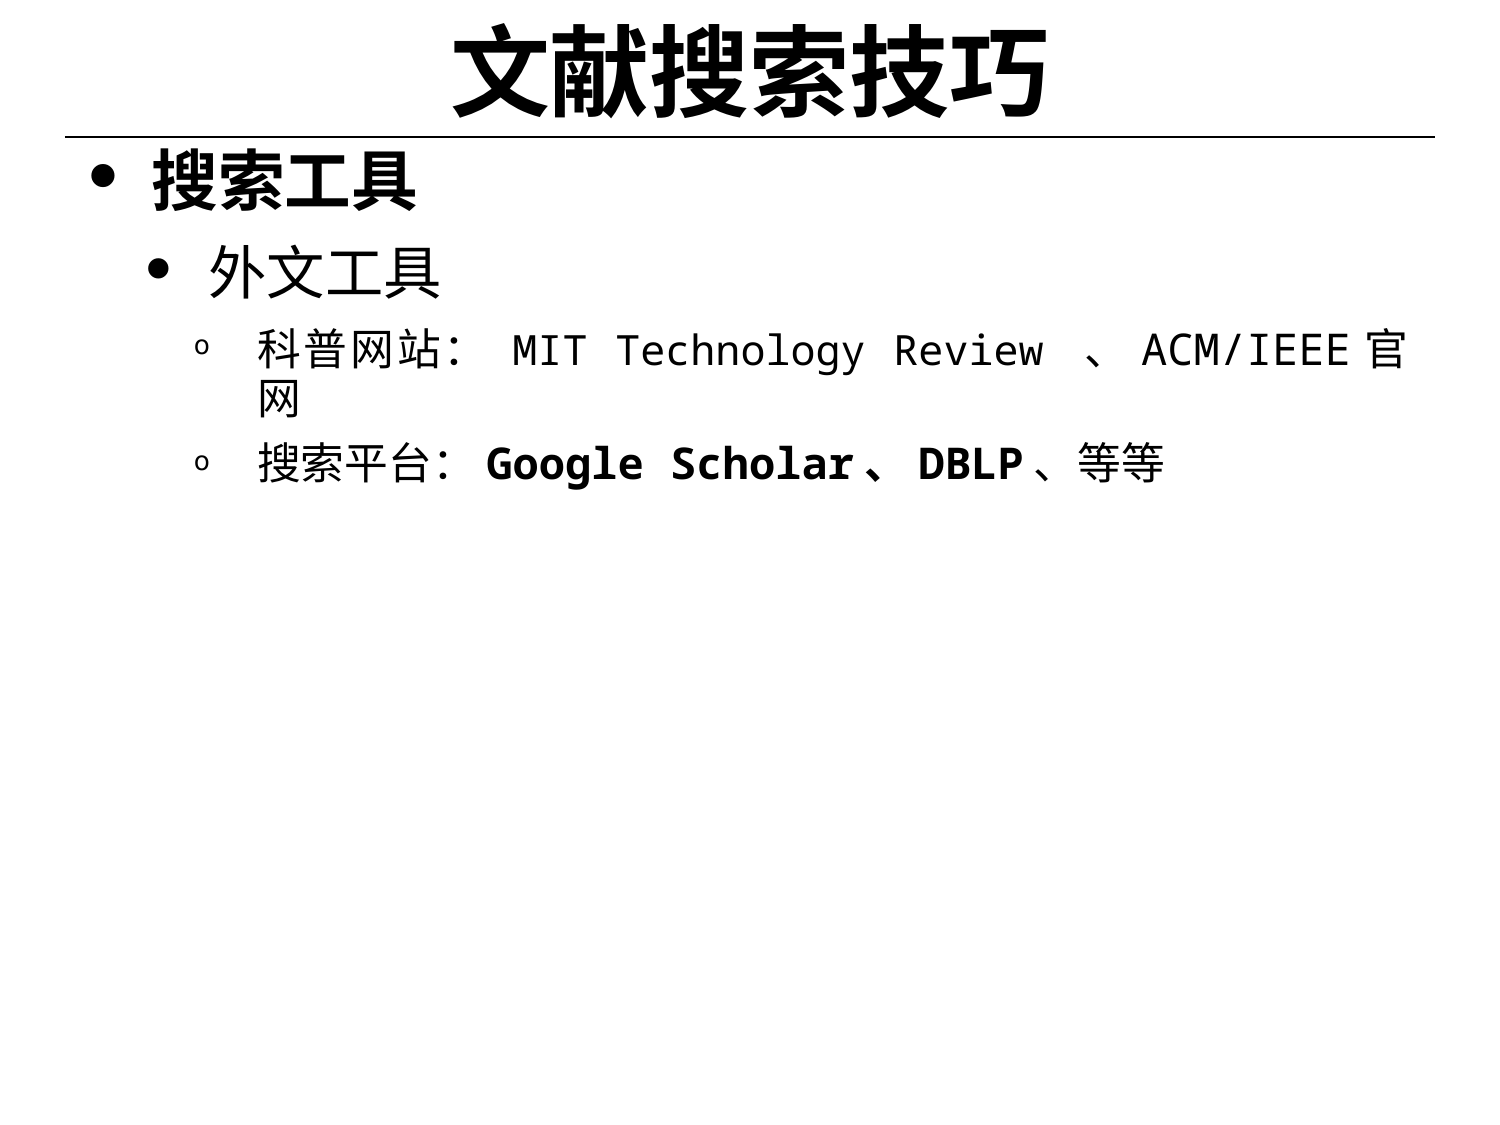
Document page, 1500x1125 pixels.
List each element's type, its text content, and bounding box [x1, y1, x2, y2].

list 搜索工具 外文工具 科普网站： MIT Technology Review 、ACM/IEEE官网 搜索平台：Google Scholar、DBLP、等等 [73, 137, 1424, 468]
title 文献搜索技巧 [75, 20, 1425, 138]
